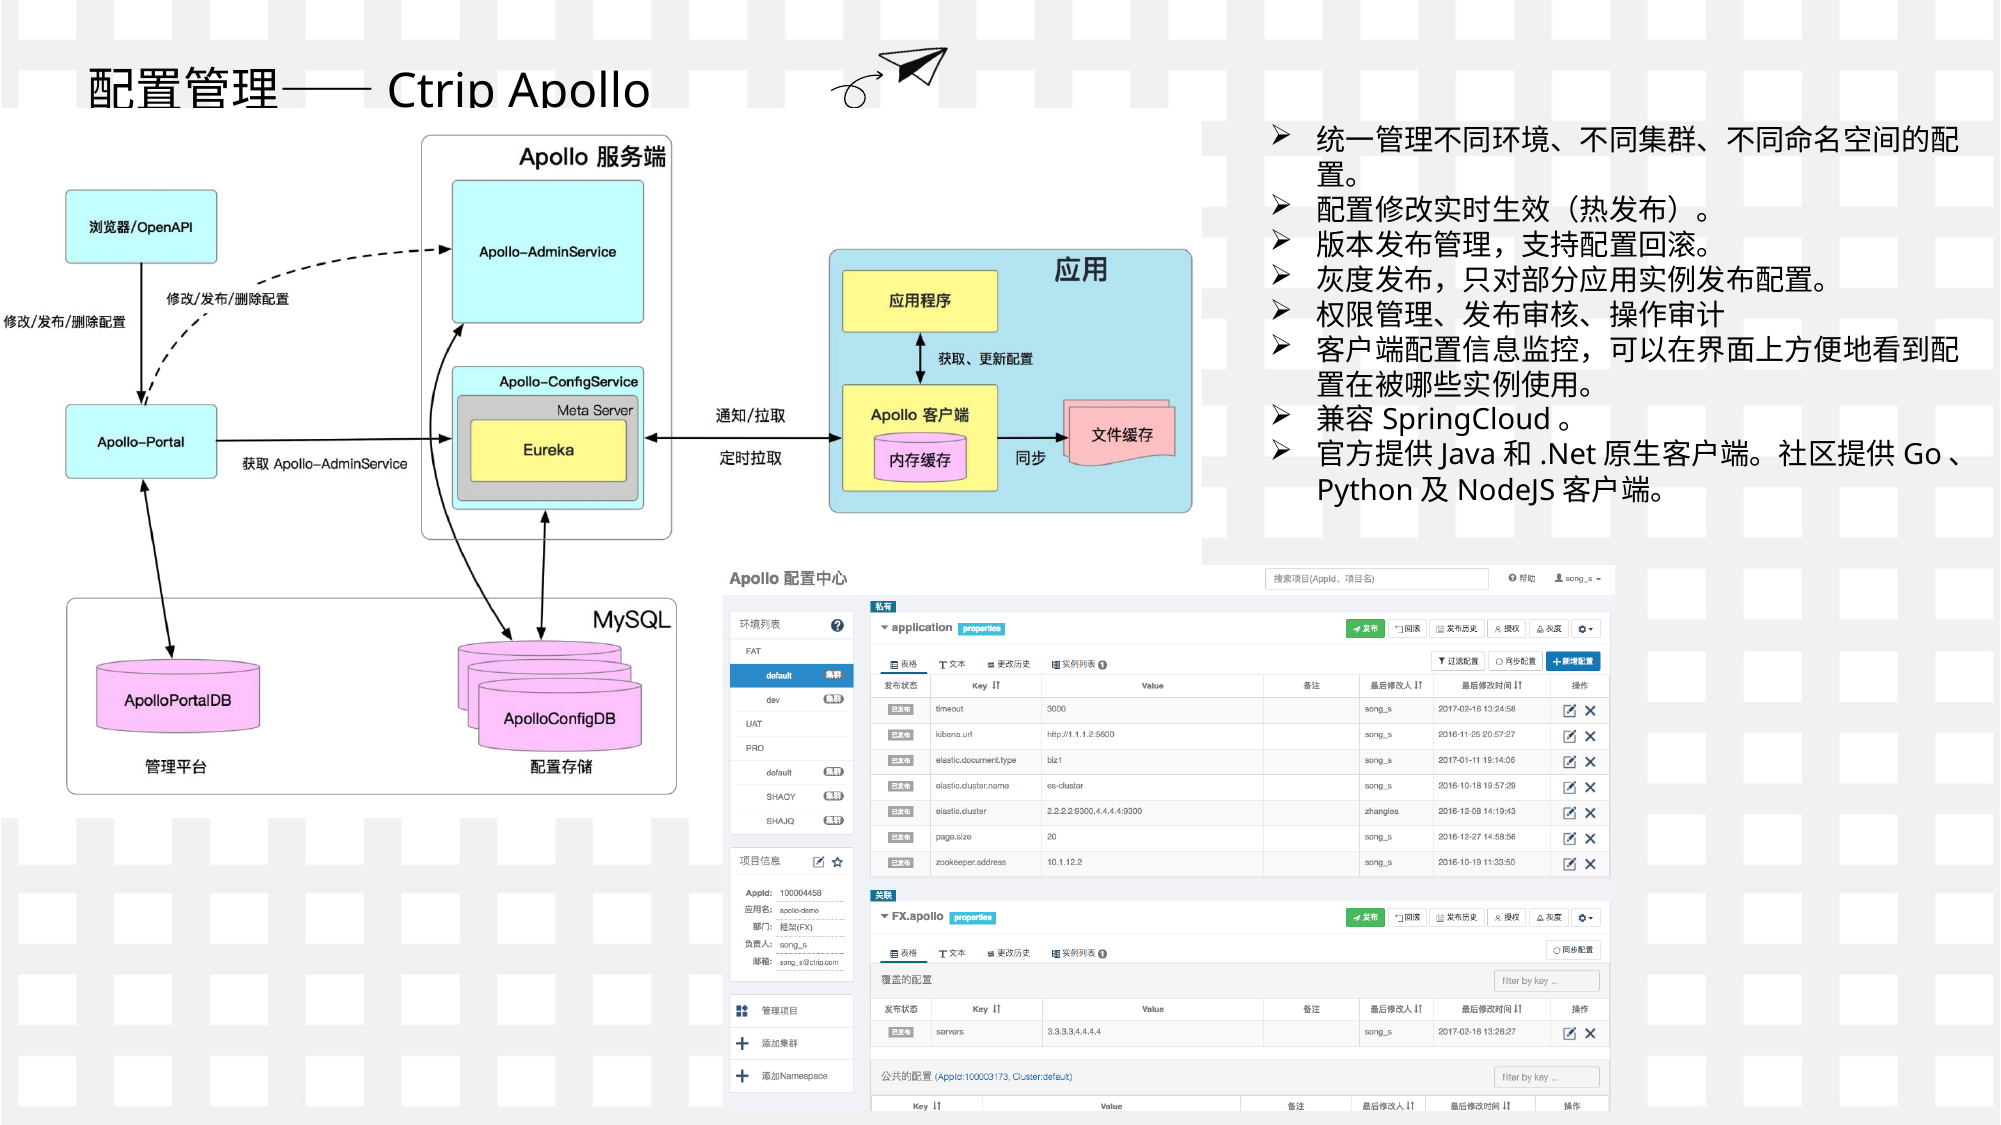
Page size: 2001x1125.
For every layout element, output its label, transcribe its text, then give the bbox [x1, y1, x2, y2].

picture [0, 0, 2000, 1125]
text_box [841, 43, 946, 108]
text_box 统一管理不同环境、不同集群、不同命名空间的配置。 配置修改实时生效（热发布）。 版本发布管理，支持配置回滚。 灰度发布，只对部分应用实例发布配置。 权限管理、发布审核、操作审计 客户端配置信息监控，可以在界面上方便地看到配置在被哪些实例使用。 兼容SpringCloud。 官方提供Java和.Net原生客户端。社区提供Go、Python及NodeJS客户端。 [1255, 113, 2000, 514]
text_box 配置管理——Ctrip Apollo [72, 52, 667, 108]
